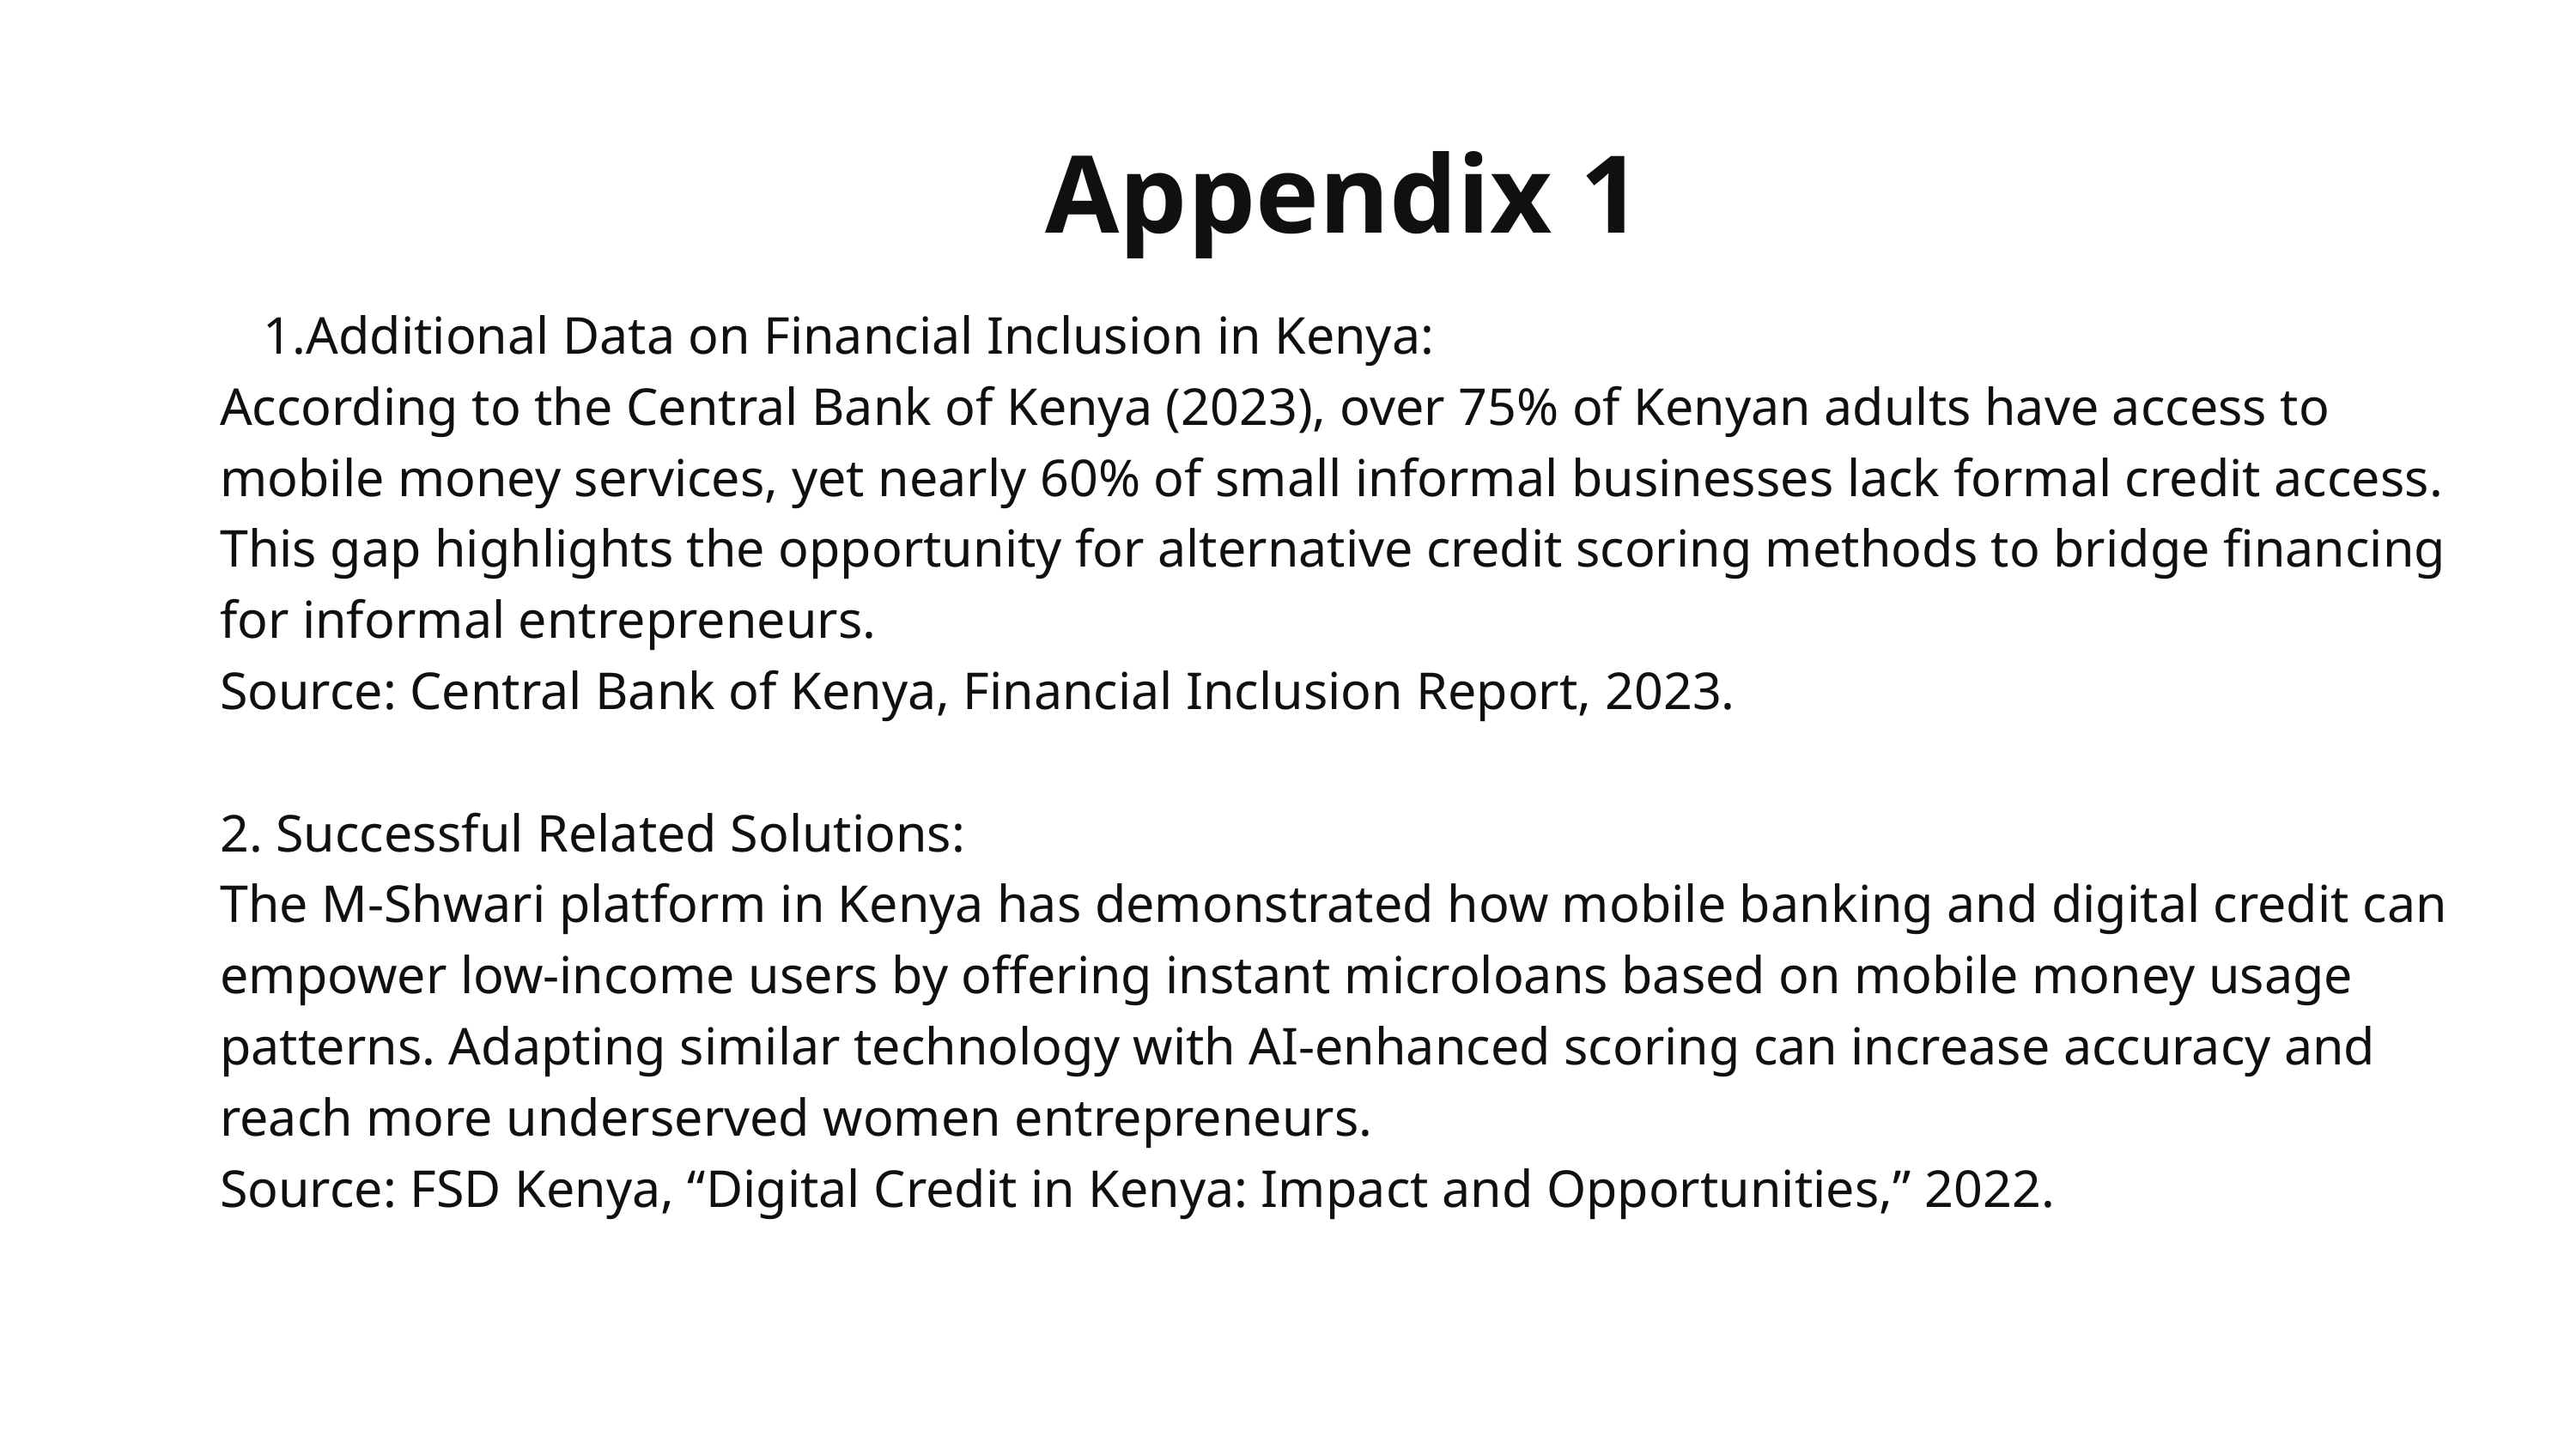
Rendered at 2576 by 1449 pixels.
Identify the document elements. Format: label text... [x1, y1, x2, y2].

text_box Appendix 1 [283, 115, 2404, 255]
text_box Additional Data on Financial Inclusion in Kenya: According to the Central Bank of Kenya (2023), over 75% of Kenyan adults have access to mobile money services, yet nearly 60% of small informal businesses lack formal credit access. This gap highlights the opportunity for alternative credit scoring methods to bridge financing for informal entrepreneurs. Source: Central Bank of Kenya, Financial Inclusion Report, 2023. 2. Successful Related Solutions: The M-Shwari platform in Kenya has demonstrated how mobile banking and digital credit can empower low-income users by offering instant microloans based on mobile money usage patterns. Adapting similar technology with AI-enhanced scoring can increase accuracy and reach more underserved women entrepreneurs. Source: FSD Kenya, “Digital Credit in Kenya: Impact and Opportunities,” 2022. [220, 293, 2468, 1288]
